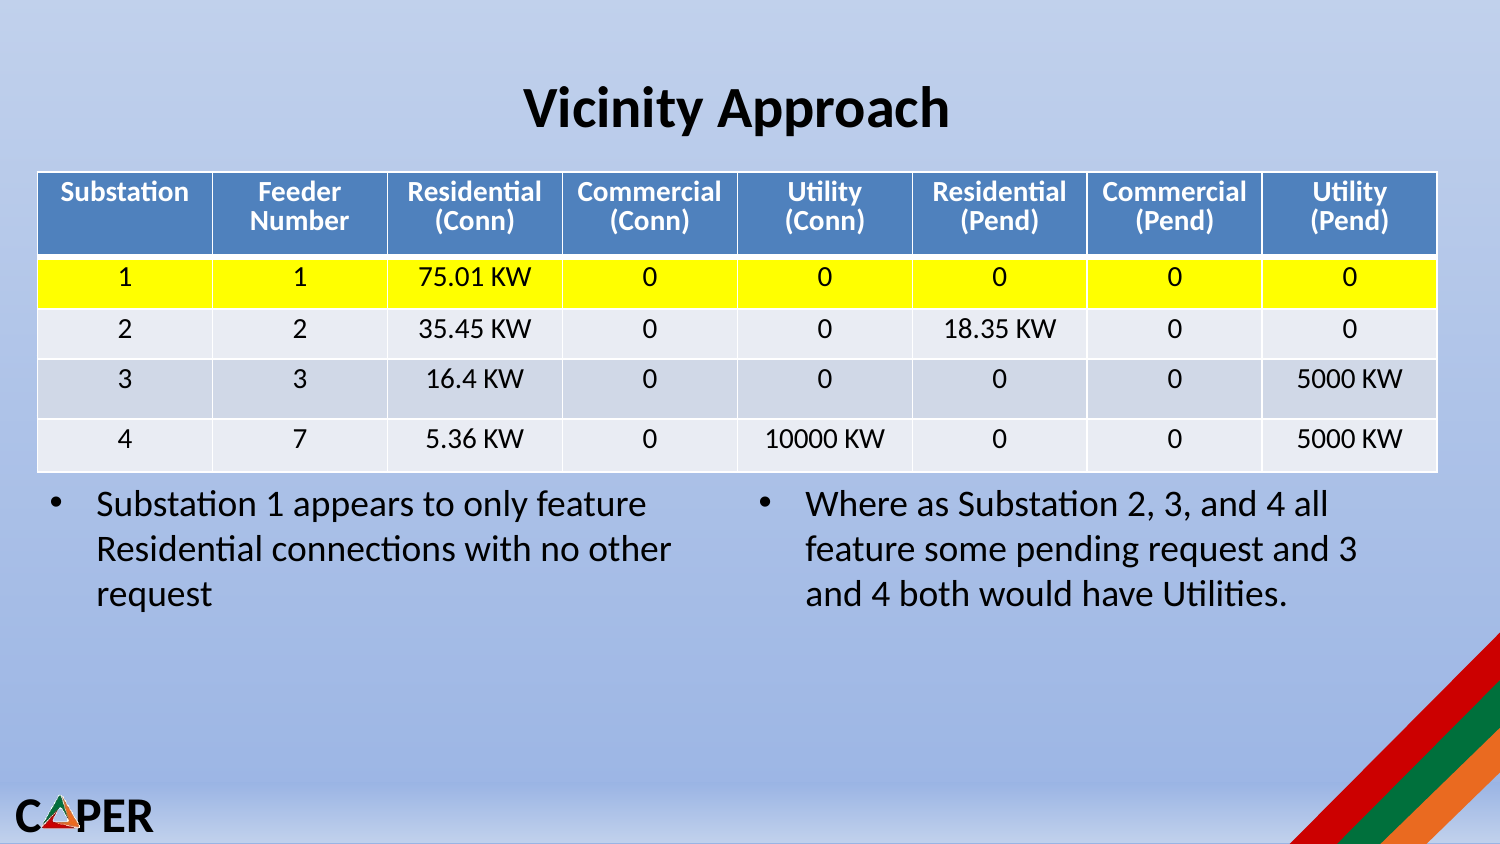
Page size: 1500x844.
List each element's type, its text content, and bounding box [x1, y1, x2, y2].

table_cell 2 [213, 310, 387, 358]
table_cell 0 [563, 260, 737, 308]
table_header Residential (Conn) [388, 173, 562, 254]
table_cell 10000 KW [738, 420, 912, 471]
table_cell 5000 KW [1263, 360, 1436, 418]
table_cell 35.45 KW [388, 310, 562, 358]
table_header Utility (Pend) [1263, 173, 1436, 254]
text_box Where as Substation 2, 3, and 4 all feature some pending request and 3 and 4 both would have Utilities. [743, 473, 1419, 622]
table_cell 5000 KW [1263, 420, 1436, 471]
table_cell 18.35 KW [913, 310, 1086, 358]
table_header Substation [38, 173, 212, 254]
table_header Utility (Conn) [738, 173, 912, 254]
table_cell 0 [563, 360, 737, 418]
title Vicinity Approach [75, 33, 1413, 171]
table_header Feeder Number [213, 173, 387, 254]
table_cell 3 [38, 360, 212, 418]
table_cell 1 [38, 260, 212, 308]
table_cell 0 [1088, 310, 1261, 358]
table_cell 0 [1263, 260, 1436, 308]
table_cell 3 [213, 360, 387, 418]
table_cell 7 [213, 420, 387, 471]
table_cell 0 [913, 260, 1086, 308]
table_cell 0 [1088, 360, 1261, 418]
table_cell 0 [738, 260, 912, 308]
table_cell 0 [738, 360, 912, 418]
table_cell 2 [38, 310, 212, 358]
table_cell 0 [913, 360, 1086, 418]
table_cell 0 [738, 310, 912, 358]
table_header Commercial (Pend) [1088, 173, 1261, 254]
table_cell 5.36 KW [388, 420, 562, 471]
table_cell 0 [1088, 420, 1261, 471]
table_cell 0 [563, 310, 737, 358]
table_cell 75.01 KW [388, 260, 562, 308]
text_box Substation 1 appears to only feature Residential connections with no other request [34, 471, 725, 622]
table_cell 4 [38, 420, 212, 471]
table_cell 0 [913, 420, 1086, 471]
table_cell 0 [563, 420, 737, 471]
table_header Commercial (Conn) [563, 173, 737, 254]
table_cell 0 [1088, 260, 1261, 308]
table_cell 0 [1263, 310, 1436, 358]
table_cell 16.4 KW [388, 360, 562, 418]
table_cell 1 [213, 260, 387, 308]
picture [37, 792, 83, 829]
table_header Residential (Pend) [913, 173, 1086, 254]
